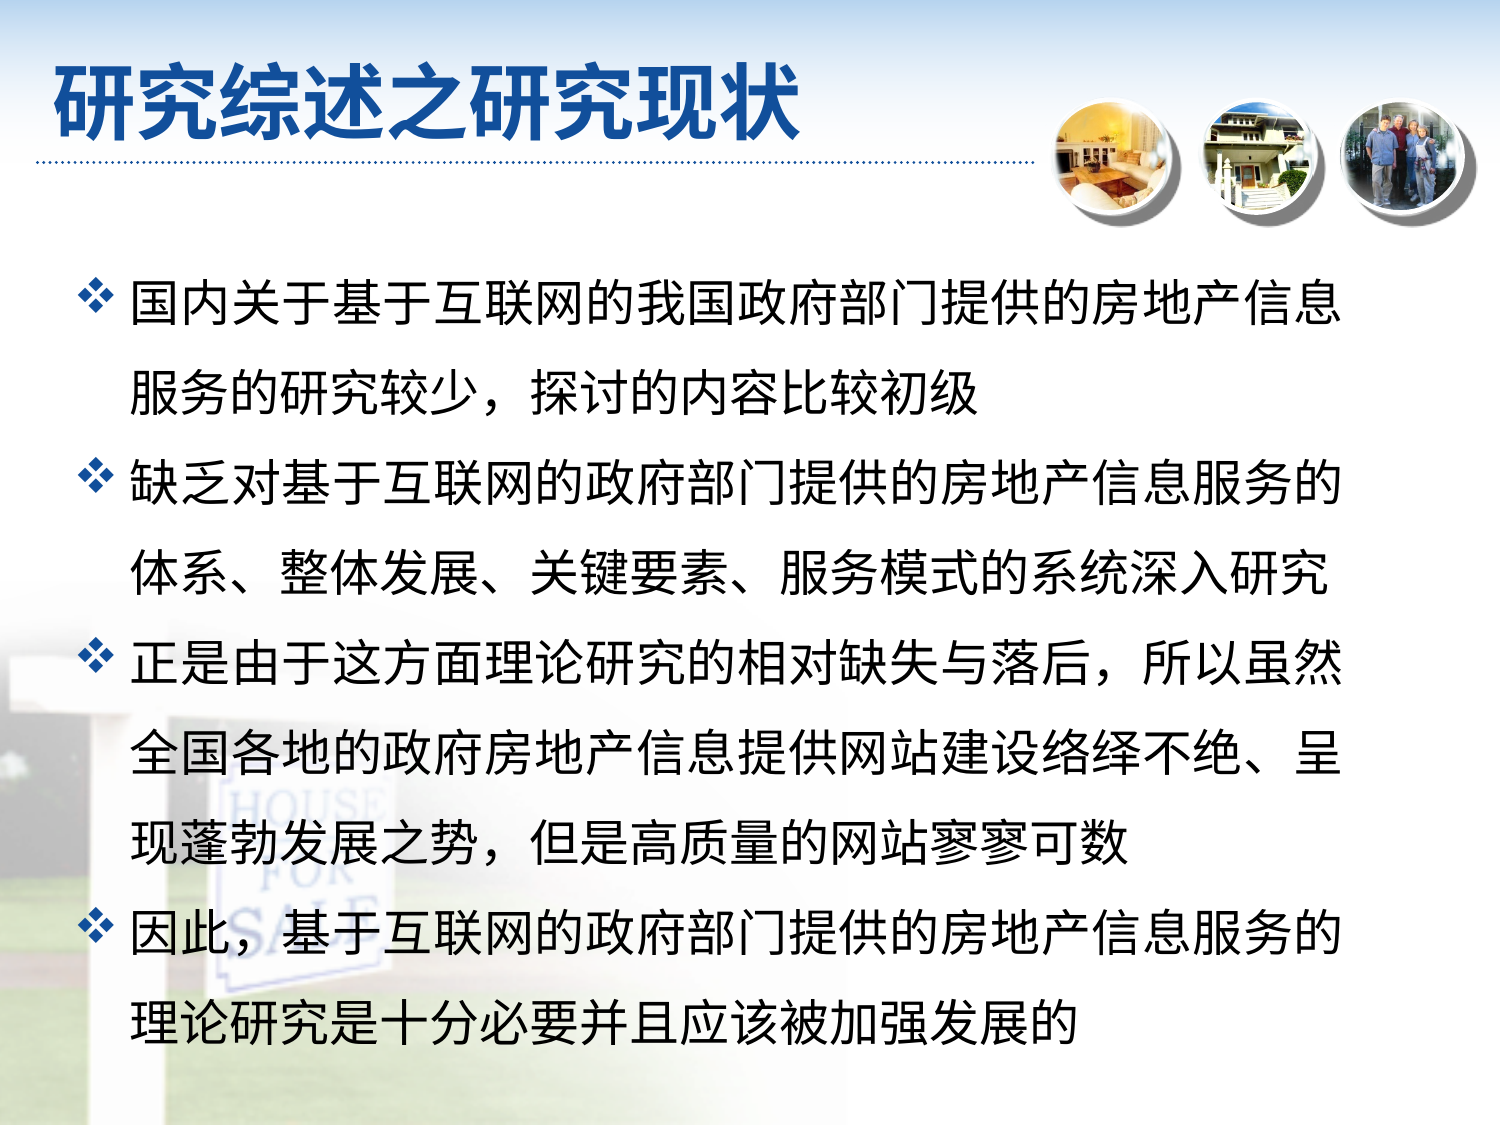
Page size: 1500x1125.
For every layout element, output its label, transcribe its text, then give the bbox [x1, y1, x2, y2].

picture [1193, 160, 1326, 219]
title 研究综述之研究现状 [37, 41, 1413, 160]
picture [0, 580, 850, 1125]
picture [1334, 84, 1470, 230]
picture [1045, 160, 1181, 230]
list 国内关于基于互联网的我国政府部门提供的房地产信息服务的研究较少，探讨的内容比较初级 缺乏对基于互联网的政府部门提供的房地产信息服务的体系、整体发展、关键要素、服务模式的系统深入研究 正是由于这方面理论研究的相对缺失与落后，所以虽然全国各地的政府房地产信息提供网站建设络绎不绝、呈现蓬勃发展之势，但是高质量的网站寥寥可数 因此，基于互联网的政府部门提供的房地产信息服务的理论研究是十分必要并且应该被加强发展的 . [58, 234, 1360, 1044]
